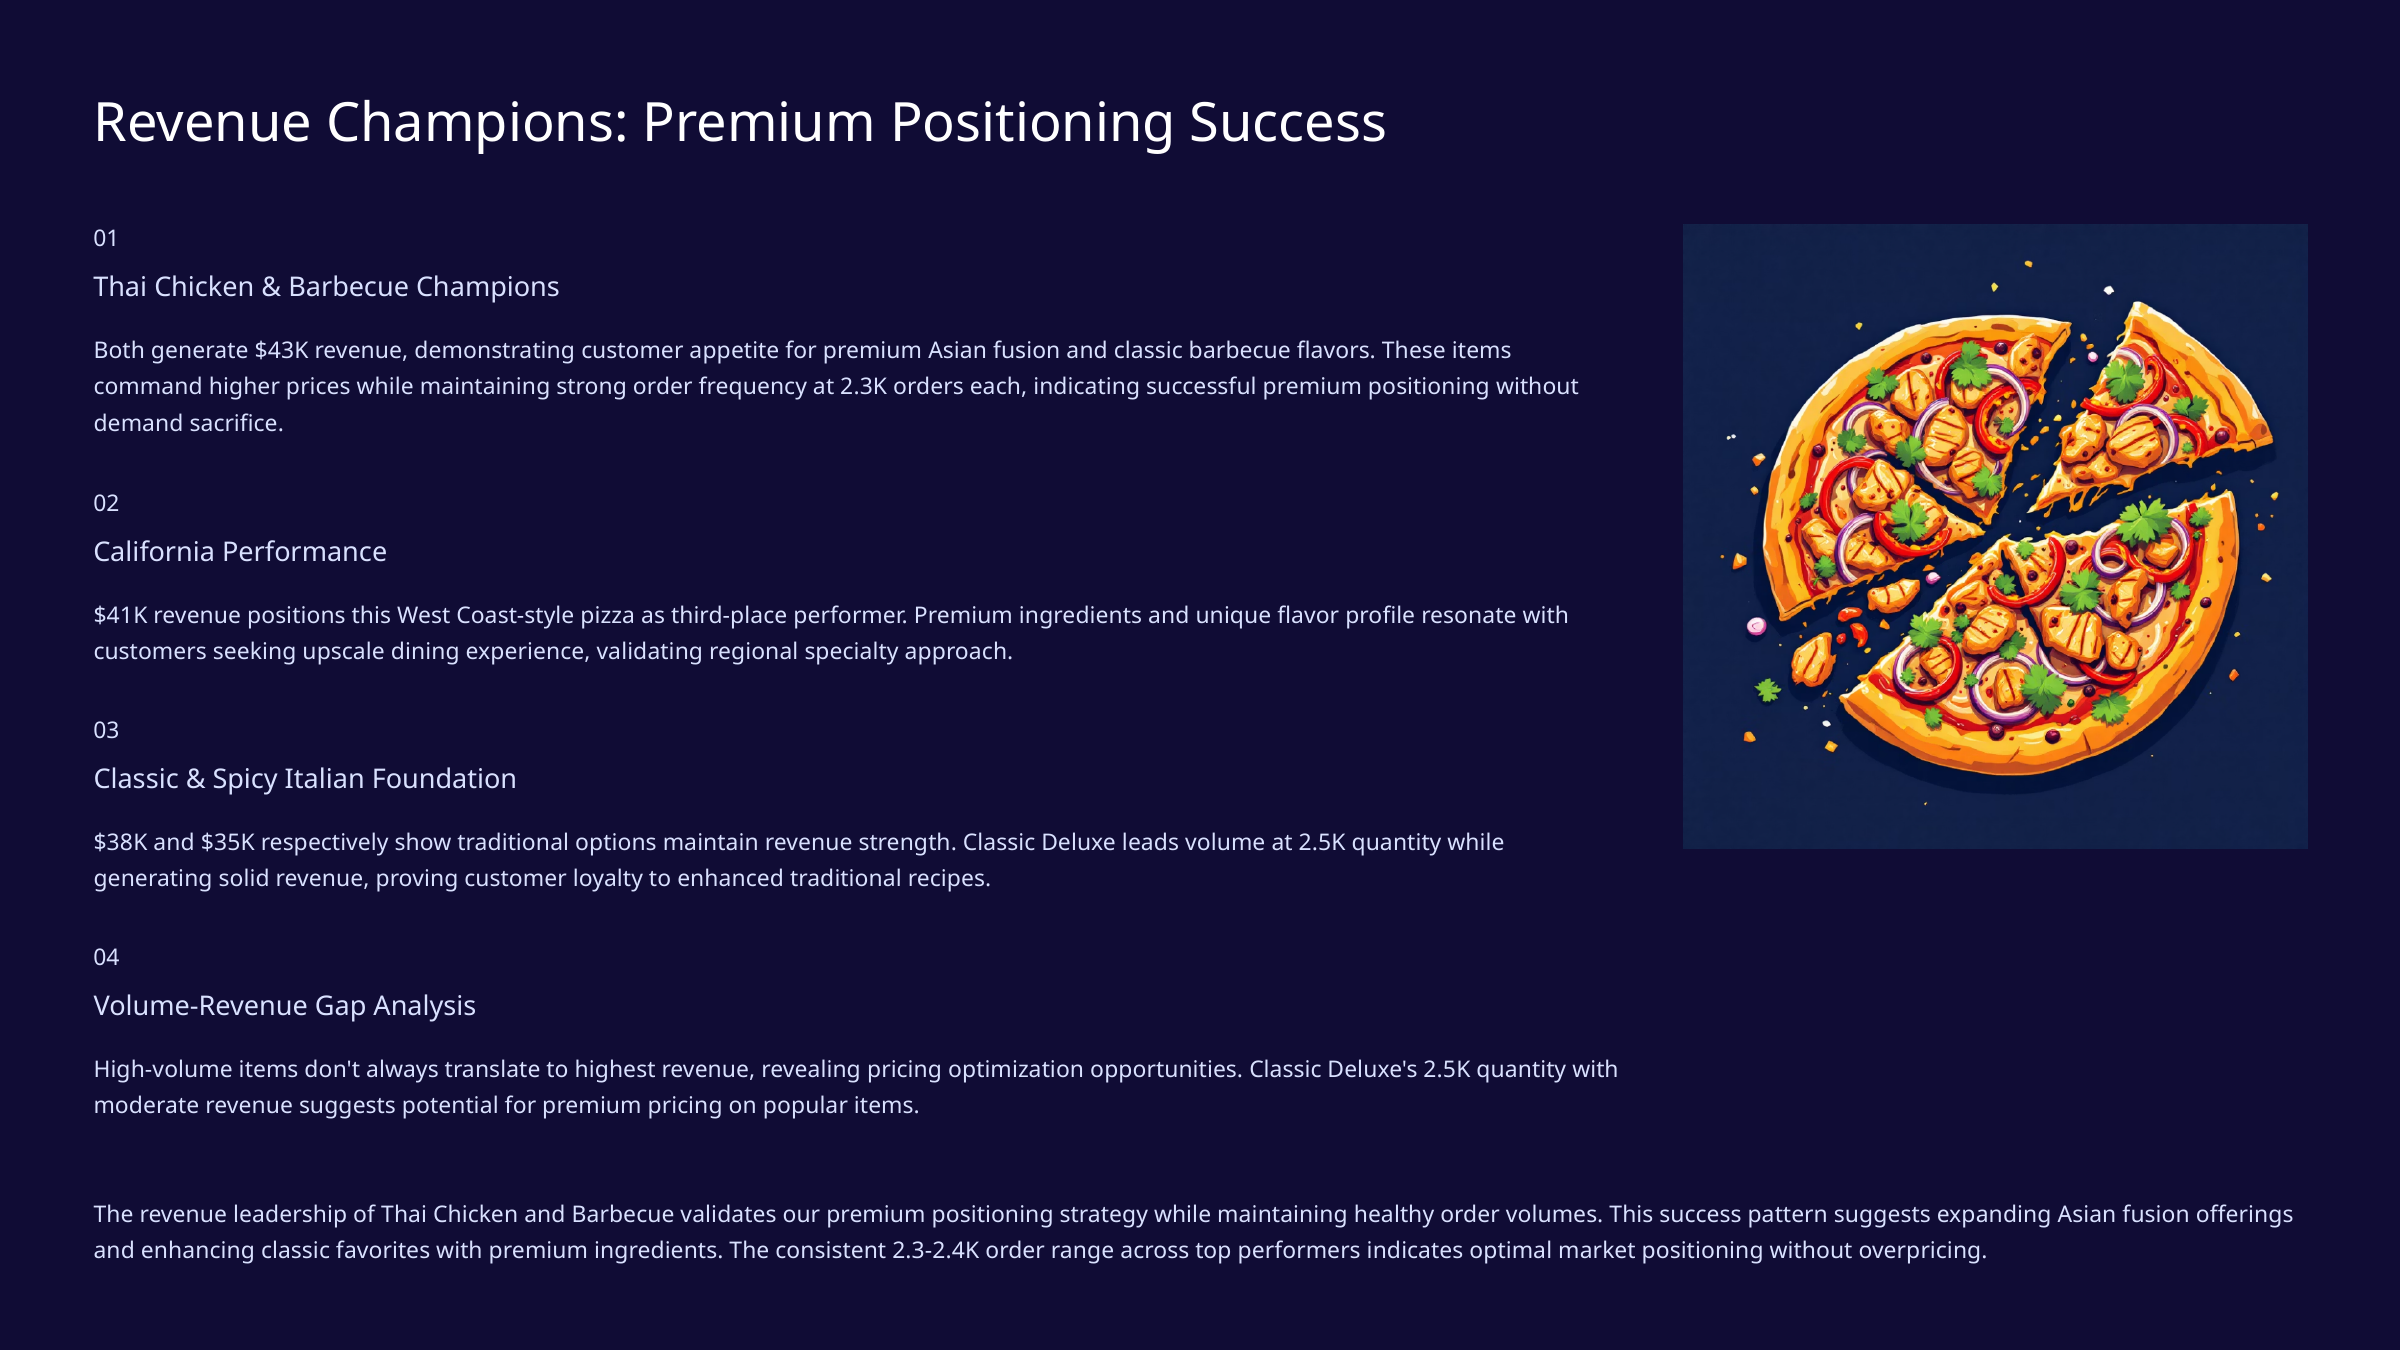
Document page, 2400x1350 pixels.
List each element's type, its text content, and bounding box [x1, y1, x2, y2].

text_box Thai Chicken & Barbecue Champions [93, 268, 543, 304]
picture [1683, 224, 2308, 849]
text_box 04 [93, 933, 117, 964]
text_box 02 [93, 479, 117, 509]
text_box The revenue leadership of Thai Chicken and Barbecue validates our premium positioning strategy while maintaining healthy order volumes. This success pattern suggests expanding Asian fusion offerings and enhancing classic favorites with premium ingredients. The consistent 2.3-2.4K order range across top performers indicates optimal market positioning without overpricing. [93, 1190, 2307, 1266]
text_box Revenue Champions: Premium Positioning Success [93, 84, 1339, 154]
text_box Volume-Revenue Gap Analysis [93, 987, 471, 1023]
text_box California Performance [93, 533, 377, 568]
text_box $41K revenue positions this West Coast-style pizza as third-place performer. Premium ingredients and unique flavor profile resonate with customers seeking upscale dining experience, validating regional specialty approach. [93, 591, 1626, 666]
text_box High-volume items don't always translate to highest revenue, revealing pricing optimization opportunities. Classic Deluxe's 2.5K quantity with moderate revenue suggests potential for premium pricing on popular items. [93, 1045, 1626, 1121]
text_box $38K and $35K respectively show traditional options maintain revenue strength. Classic Deluxe leads volume at 2.5K quantity while generating solid revenue, proving customer loyalty to enhanced traditional recipes. [93, 818, 1626, 894]
text_box Both generate $43K revenue, demonstrating customer appetite for premium Asian fusion and classic barbecue flavors. These items command higher prices while maintaining strong order frequency at 2.3K orders each, indicating successful premium positioning without demand sacrifice. [93, 326, 1626, 439]
text_box 03 [93, 706, 117, 736]
text_box Classic & Spicy Italian Foundation [93, 760, 508, 795]
text_box 01 [93, 214, 117, 244]
